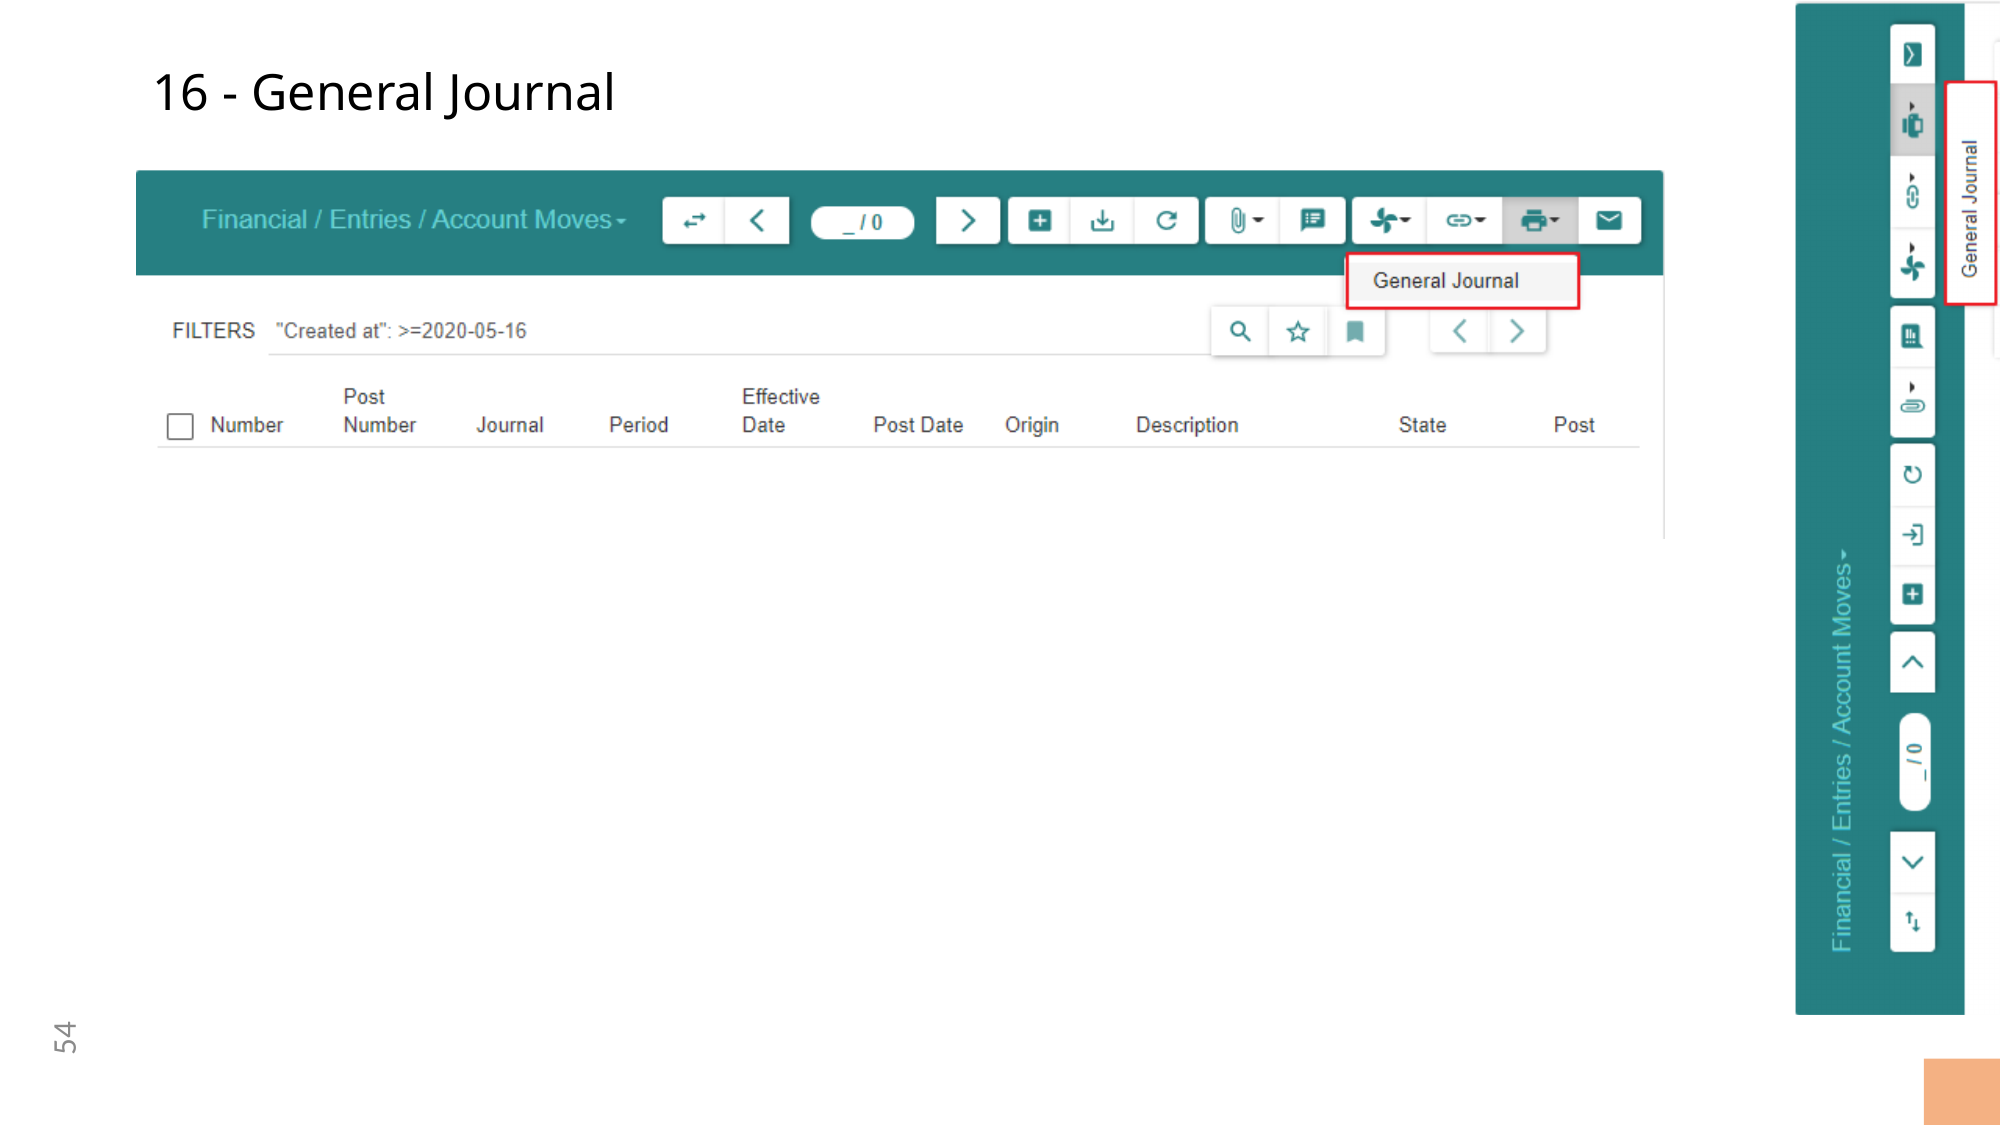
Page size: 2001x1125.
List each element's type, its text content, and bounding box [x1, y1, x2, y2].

picture [136, 1, 2000, 1014]
title 16 - General Journal [137, 59, 1795, 136]
slide_number 54 [32, 969, 93, 1108]
text_box [1923, 1058, 2000, 1125]
